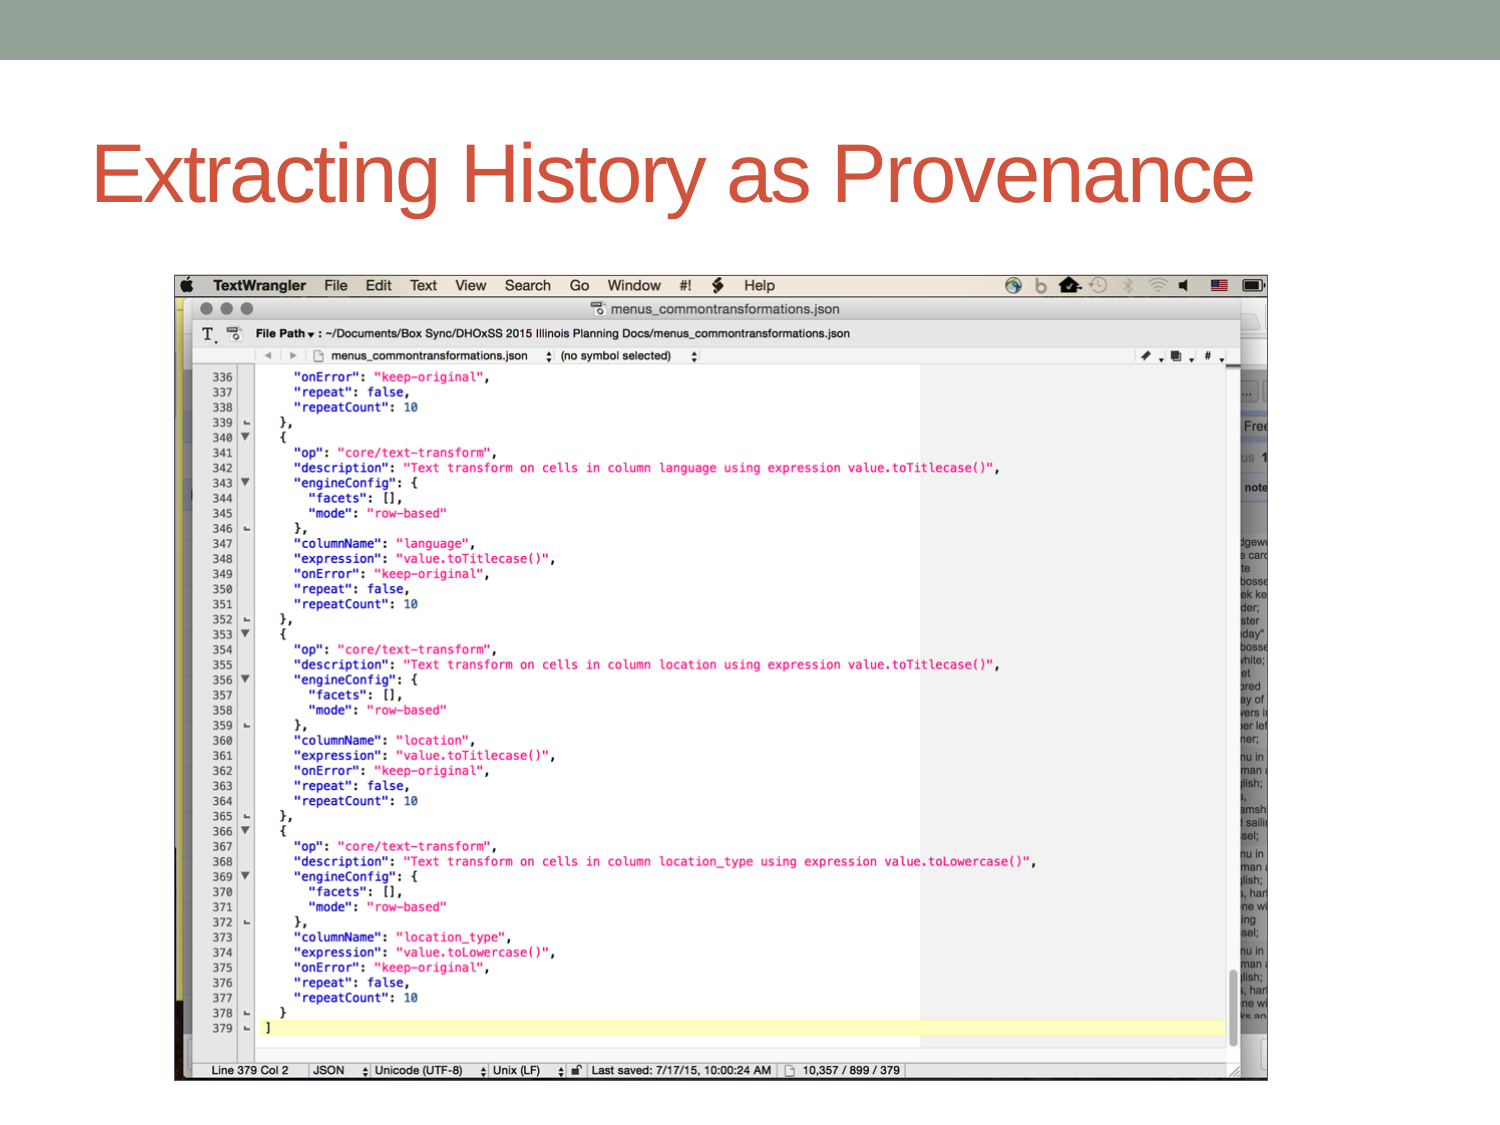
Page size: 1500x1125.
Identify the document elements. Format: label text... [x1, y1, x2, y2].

picture [174, 274, 1269, 1081]
title Extracting History as Provenance [75, 87, 1425, 250]
